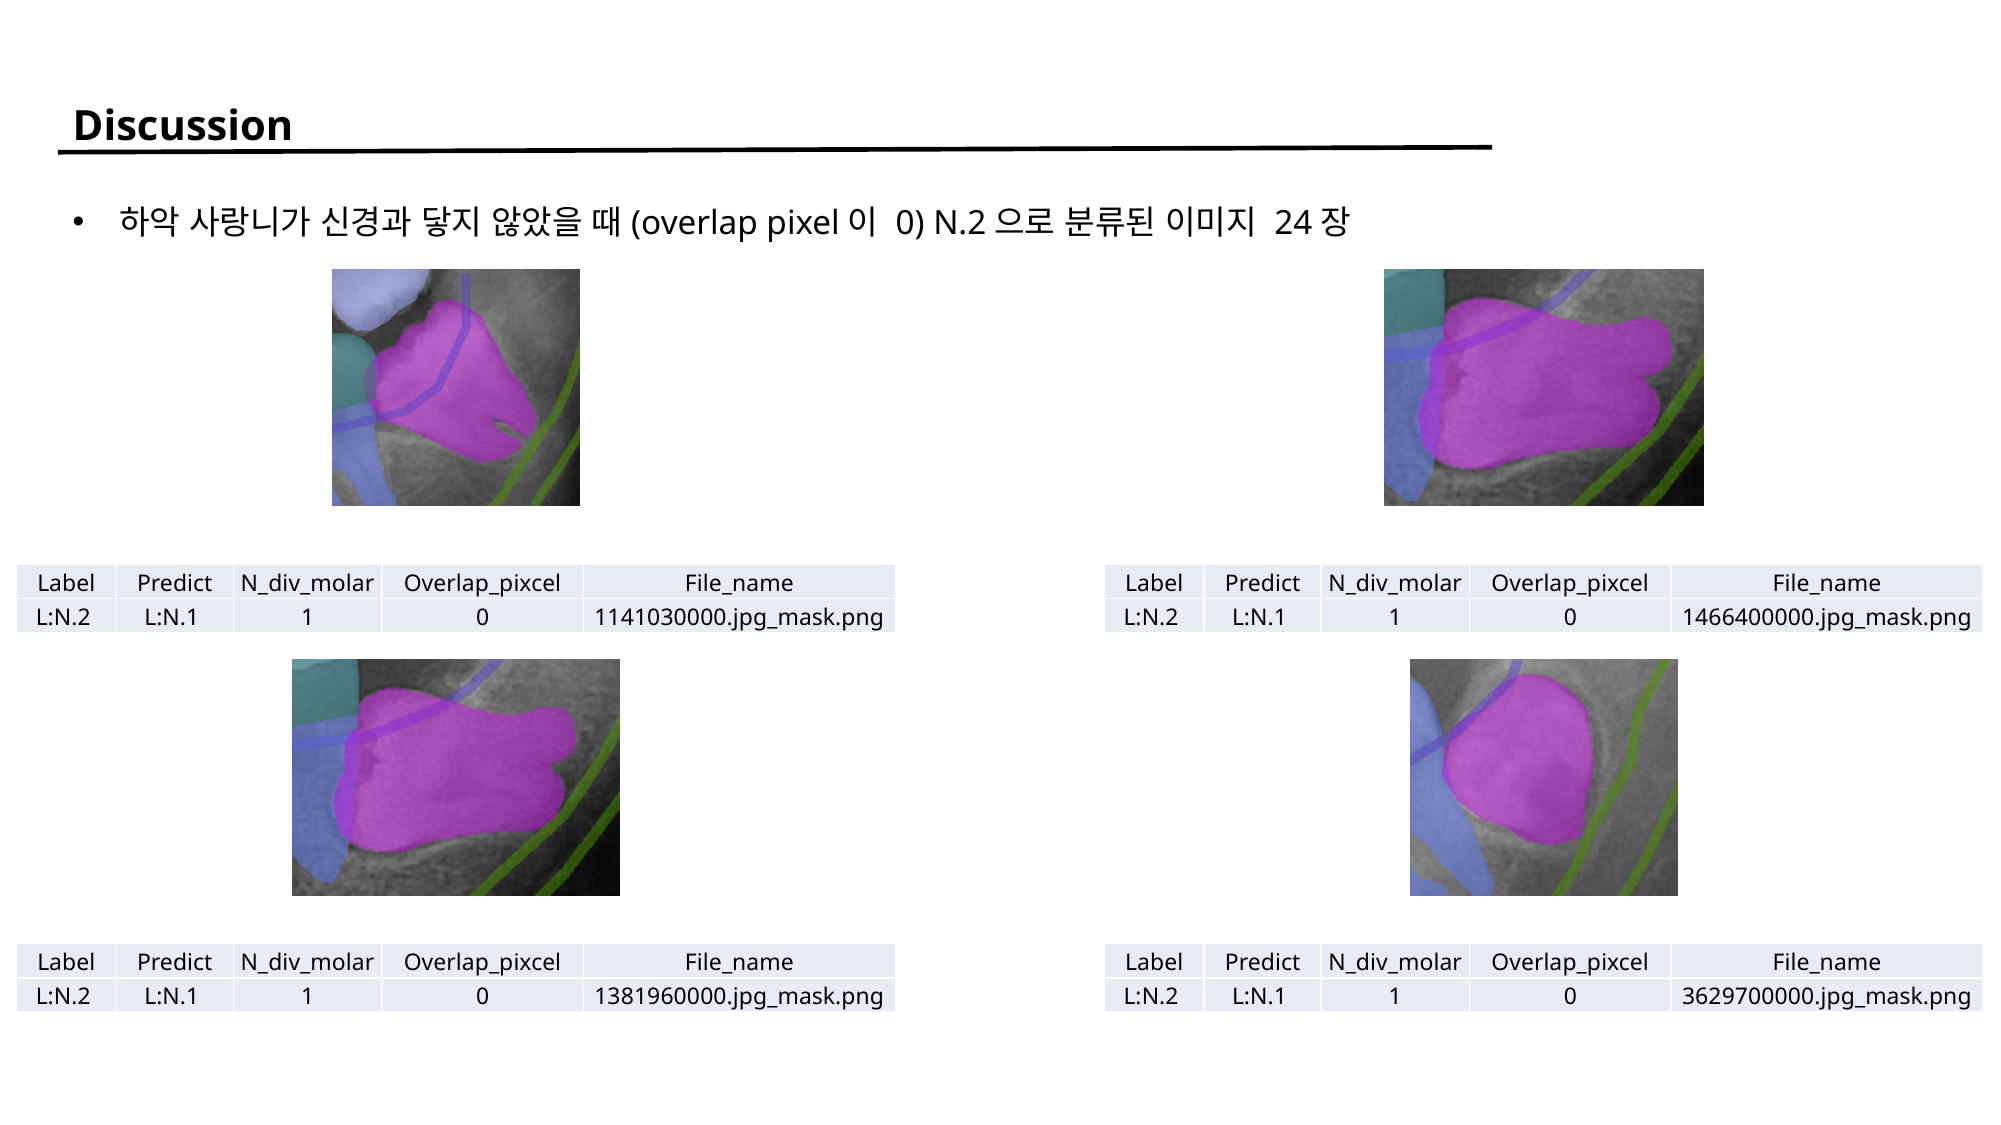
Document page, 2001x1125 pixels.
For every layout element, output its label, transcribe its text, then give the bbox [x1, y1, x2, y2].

table_cell L:N.1 [117, 599, 233, 632]
table_cell 0 [383, 599, 583, 632]
table_cell 1 [234, 599, 381, 632]
table_cell 1381960000.jpg_mask.png [584, 979, 895, 1011]
table_cell 1 [234, 979, 381, 1011]
table_header Predict [1205, 565, 1320, 598]
table_header Overlap_pixcel [1470, 944, 1670, 977]
table_header N_div_molar [1322, 944, 1469, 977]
table_header N_div_molar [234, 565, 381, 598]
table_cell 0 [383, 979, 583, 1011]
table_header File_name [1672, 565, 1982, 598]
table_header N_div_molar [234, 944, 381, 977]
text_box 하악 사랑니가 신경과 닿지 않았을 때(overlap pixel이 0) N.2으로 분류된 이미지 24장 [57, 174, 1912, 249]
table_header Predict [117, 944, 233, 977]
table_header Label [1105, 565, 1203, 598]
picture [292, 659, 620, 896]
picture [1384, 269, 1704, 506]
table_header Label [1105, 944, 1203, 977]
table_header Predict [117, 565, 233, 598]
table_cell L:N.1 [117, 979, 233, 1011]
table_cell 1 [1322, 599, 1469, 632]
table_cell 1 [1322, 979, 1469, 1011]
table_header N_div_molar [1322, 565, 1469, 598]
table_cell L:N.2 [17, 599, 116, 632]
table_cell L:N.2 [17, 979, 116, 1011]
text_box Discussion [57, 66, 1943, 156]
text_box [57, 147, 1492, 153]
table_cell L:N.1 [1205, 979, 1320, 1011]
table_header Predict [1205, 944, 1320, 977]
picture [1410, 659, 1678, 896]
table_header Overlap_pixcel [1470, 565, 1670, 598]
table_header Label [17, 944, 116, 977]
table_header File_name [1672, 944, 1982, 977]
table_cell 3629700000.jpg_mask.png [1672, 979, 1982, 1011]
table_header File_name [584, 944, 895, 977]
table_header File_name [584, 565, 895, 598]
table_cell 1141030000.jpg_mask.png [584, 599, 895, 632]
picture [332, 269, 580, 506]
table_cell 0 [1470, 599, 1670, 632]
table_cell 0 [1470, 979, 1670, 1011]
table_cell L:N.2 [1105, 599, 1203, 632]
table_header Overlap_pixcel [383, 944, 583, 977]
table_header Overlap_pixcel [383, 565, 583, 598]
table_header Label [17, 565, 116, 598]
table_cell L:N.1 [1205, 599, 1320, 632]
table_cell L:N.2 [1105, 979, 1203, 1011]
table_cell 1466400000.jpg_mask.png [1672, 599, 1982, 632]
